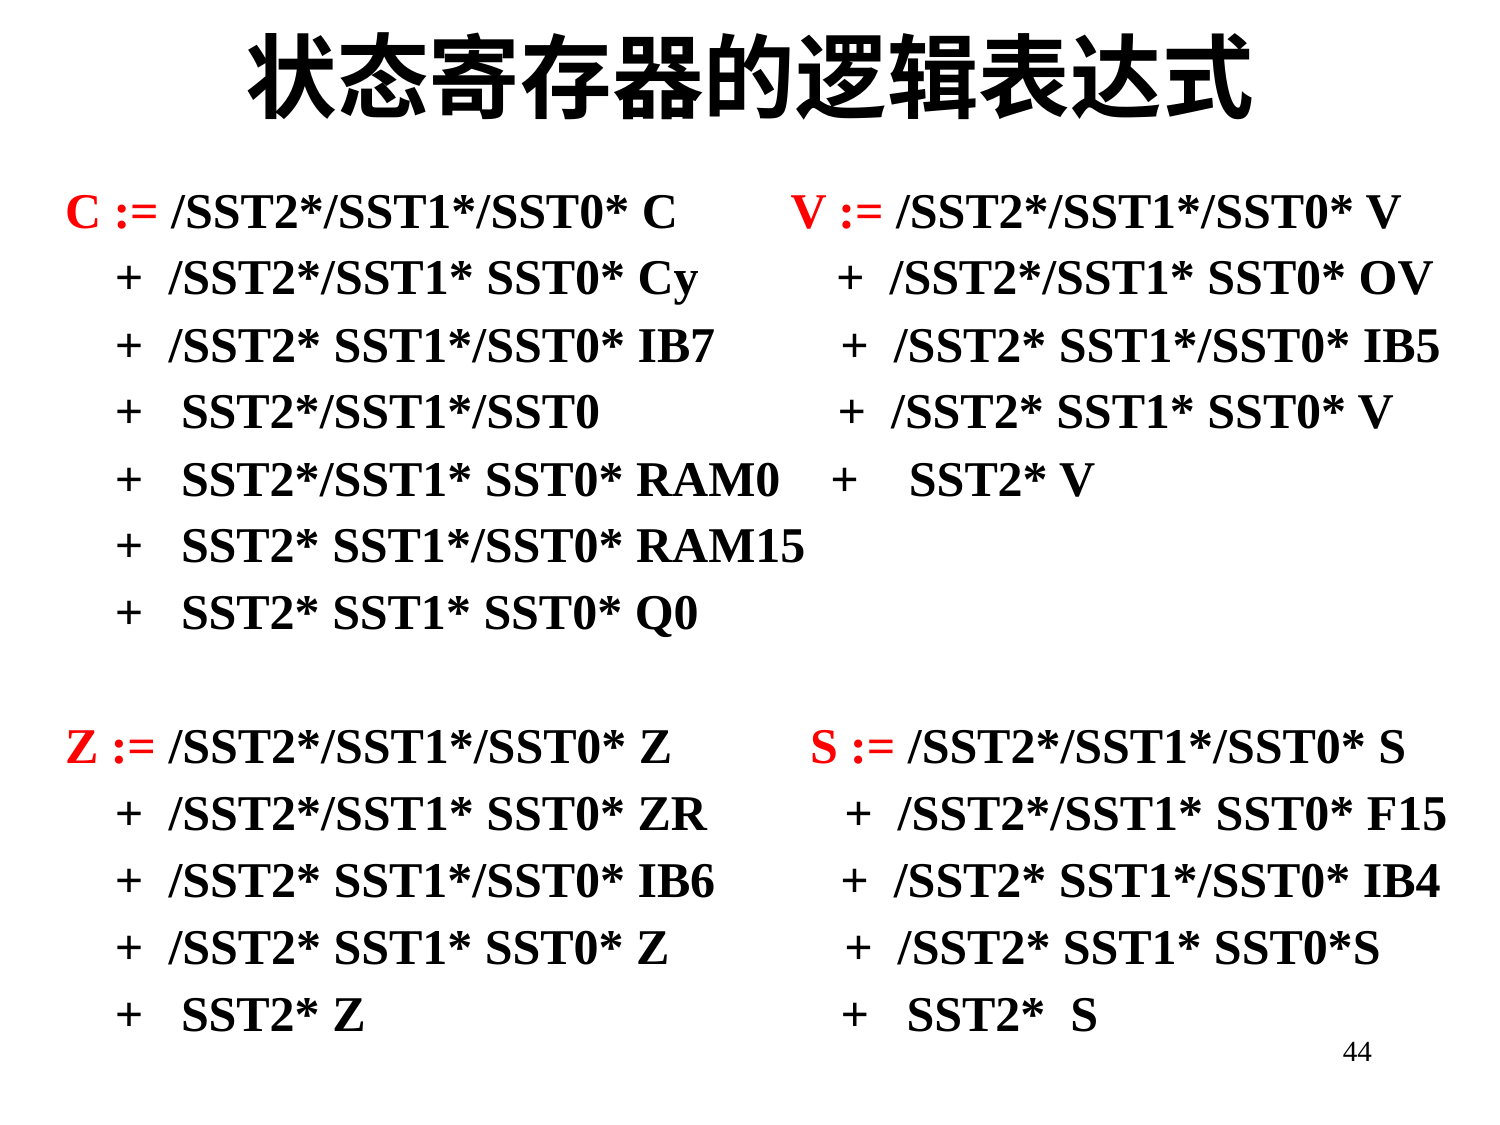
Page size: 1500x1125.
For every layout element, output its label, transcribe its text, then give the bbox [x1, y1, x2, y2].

slide_number 44 [1074, 1025, 1388, 1100]
title 状态寄存器的逻辑表达式 [112, 24, 1388, 125]
list C := /SST2*/SST1*/SST0* C V := /SST2*/SST1*/SST0* V + /SST2*/SST1* SST0* Cy + /SST2*/SST1* SST0* OV + /SST2* SST1*/SST0* IB7 + /SST2* SST1*/SST0* IB5 + SST2*/SST1*/SST0 + /SST2* SST1* SST0* V + SST2*/SST1* SST0* RAM0 + SST2* V + SST2* SST1*/SST0* RAM15 + SST2* SST1* SST0* Q0 Z := /SST2*/SST1*/SST0* Z S := /SST2*/SST1*/SST0* S + /SST2*/SST1* SST0* ZR + /SST2*/SST1* SST0* F15 + /SST2* SST1*/SST0* IB6 + /SST2* SST1*/SST0* IB4 + /SST2* SST1* SST0* Z + /SST2* SST1* SST0*S + SST2* Z + SST2* S [50, 174, 1483, 1100]
